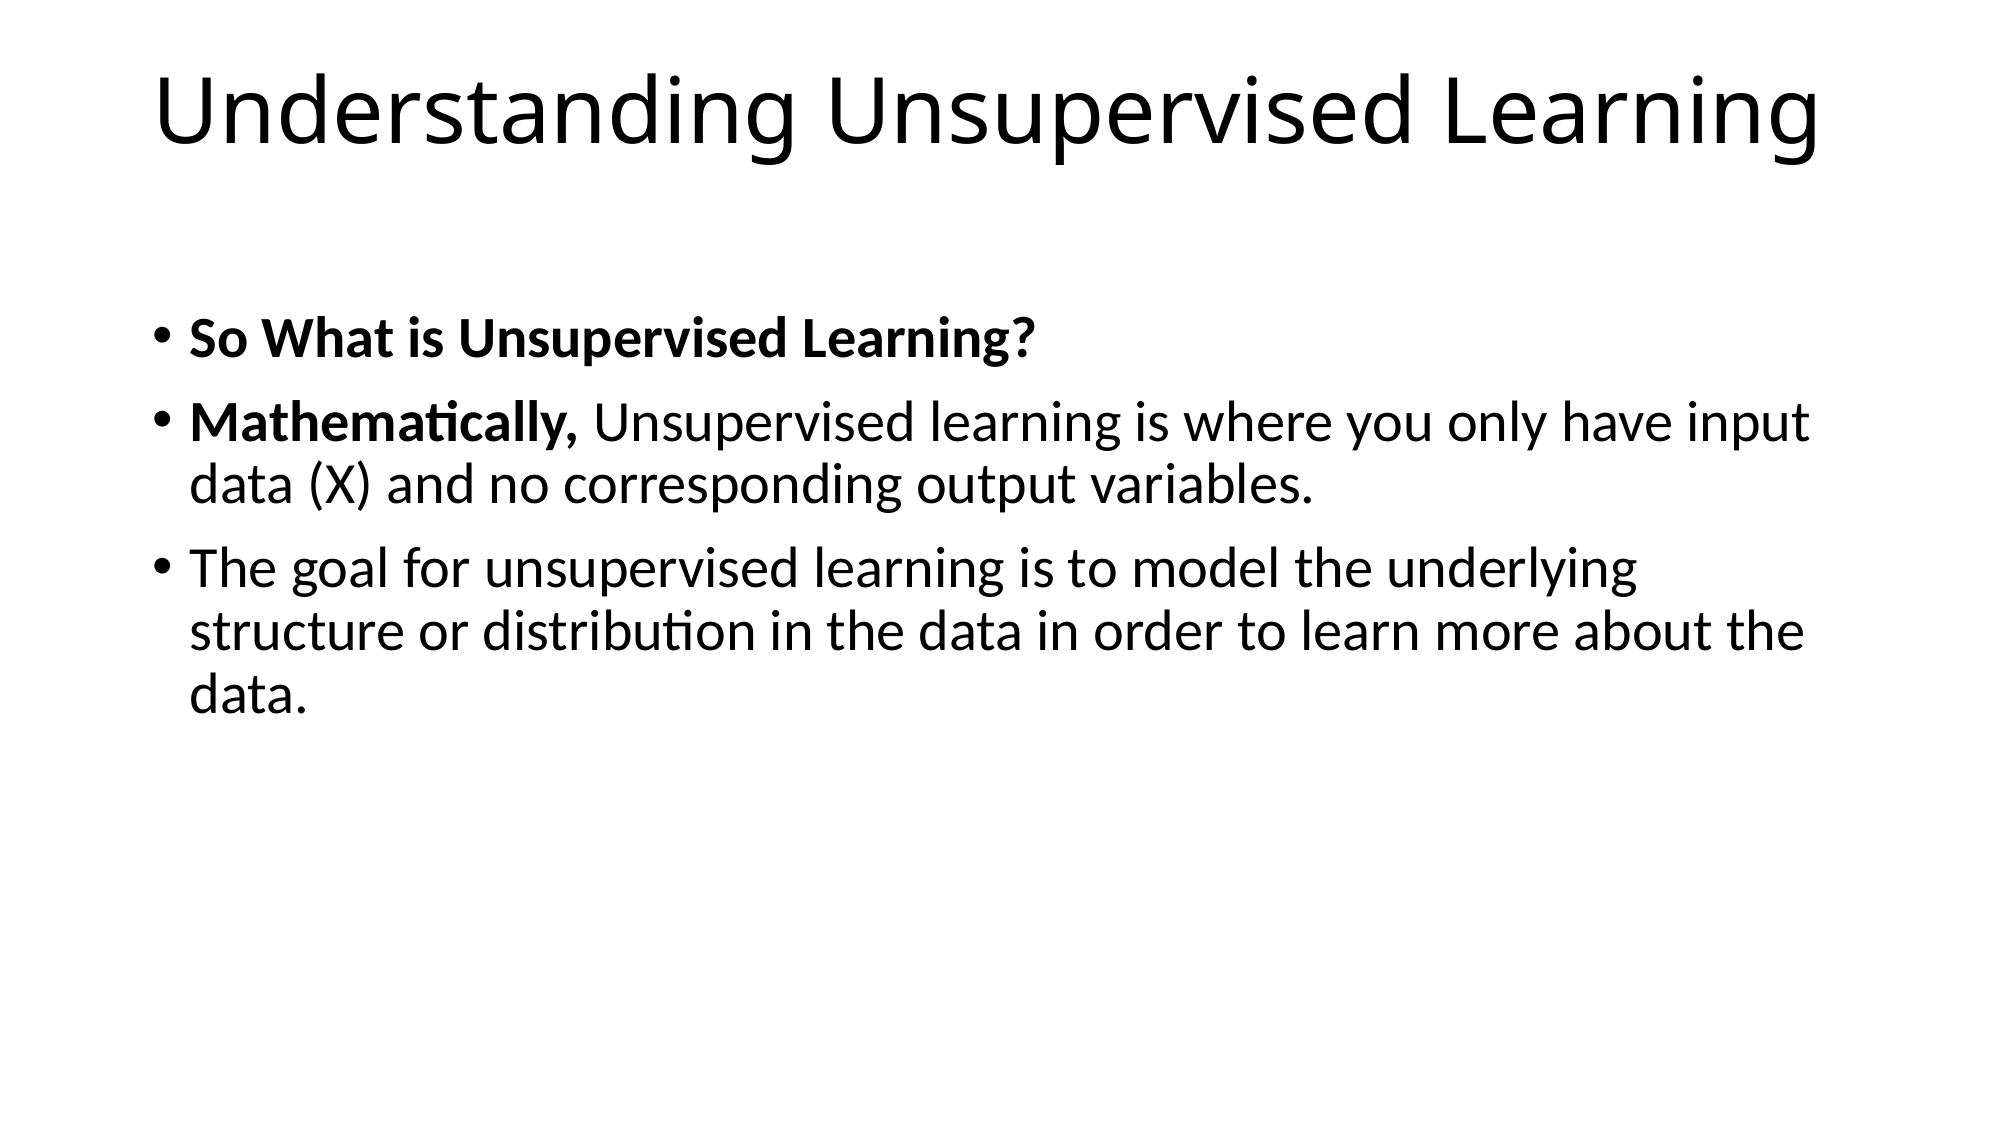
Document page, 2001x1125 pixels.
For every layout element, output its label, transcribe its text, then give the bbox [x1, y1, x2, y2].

list So What is Unsupervised Learning? Mathematically, Unsupervised learning is where you only have input data (X) and no corresponding output variables. The goal for unsupervised learning is to model the underlying structure or distribution in the data in order to learn more about the data. [137, 299, 1863, 1014]
title Understanding Unsupervised Learning [137, 59, 1863, 278]
